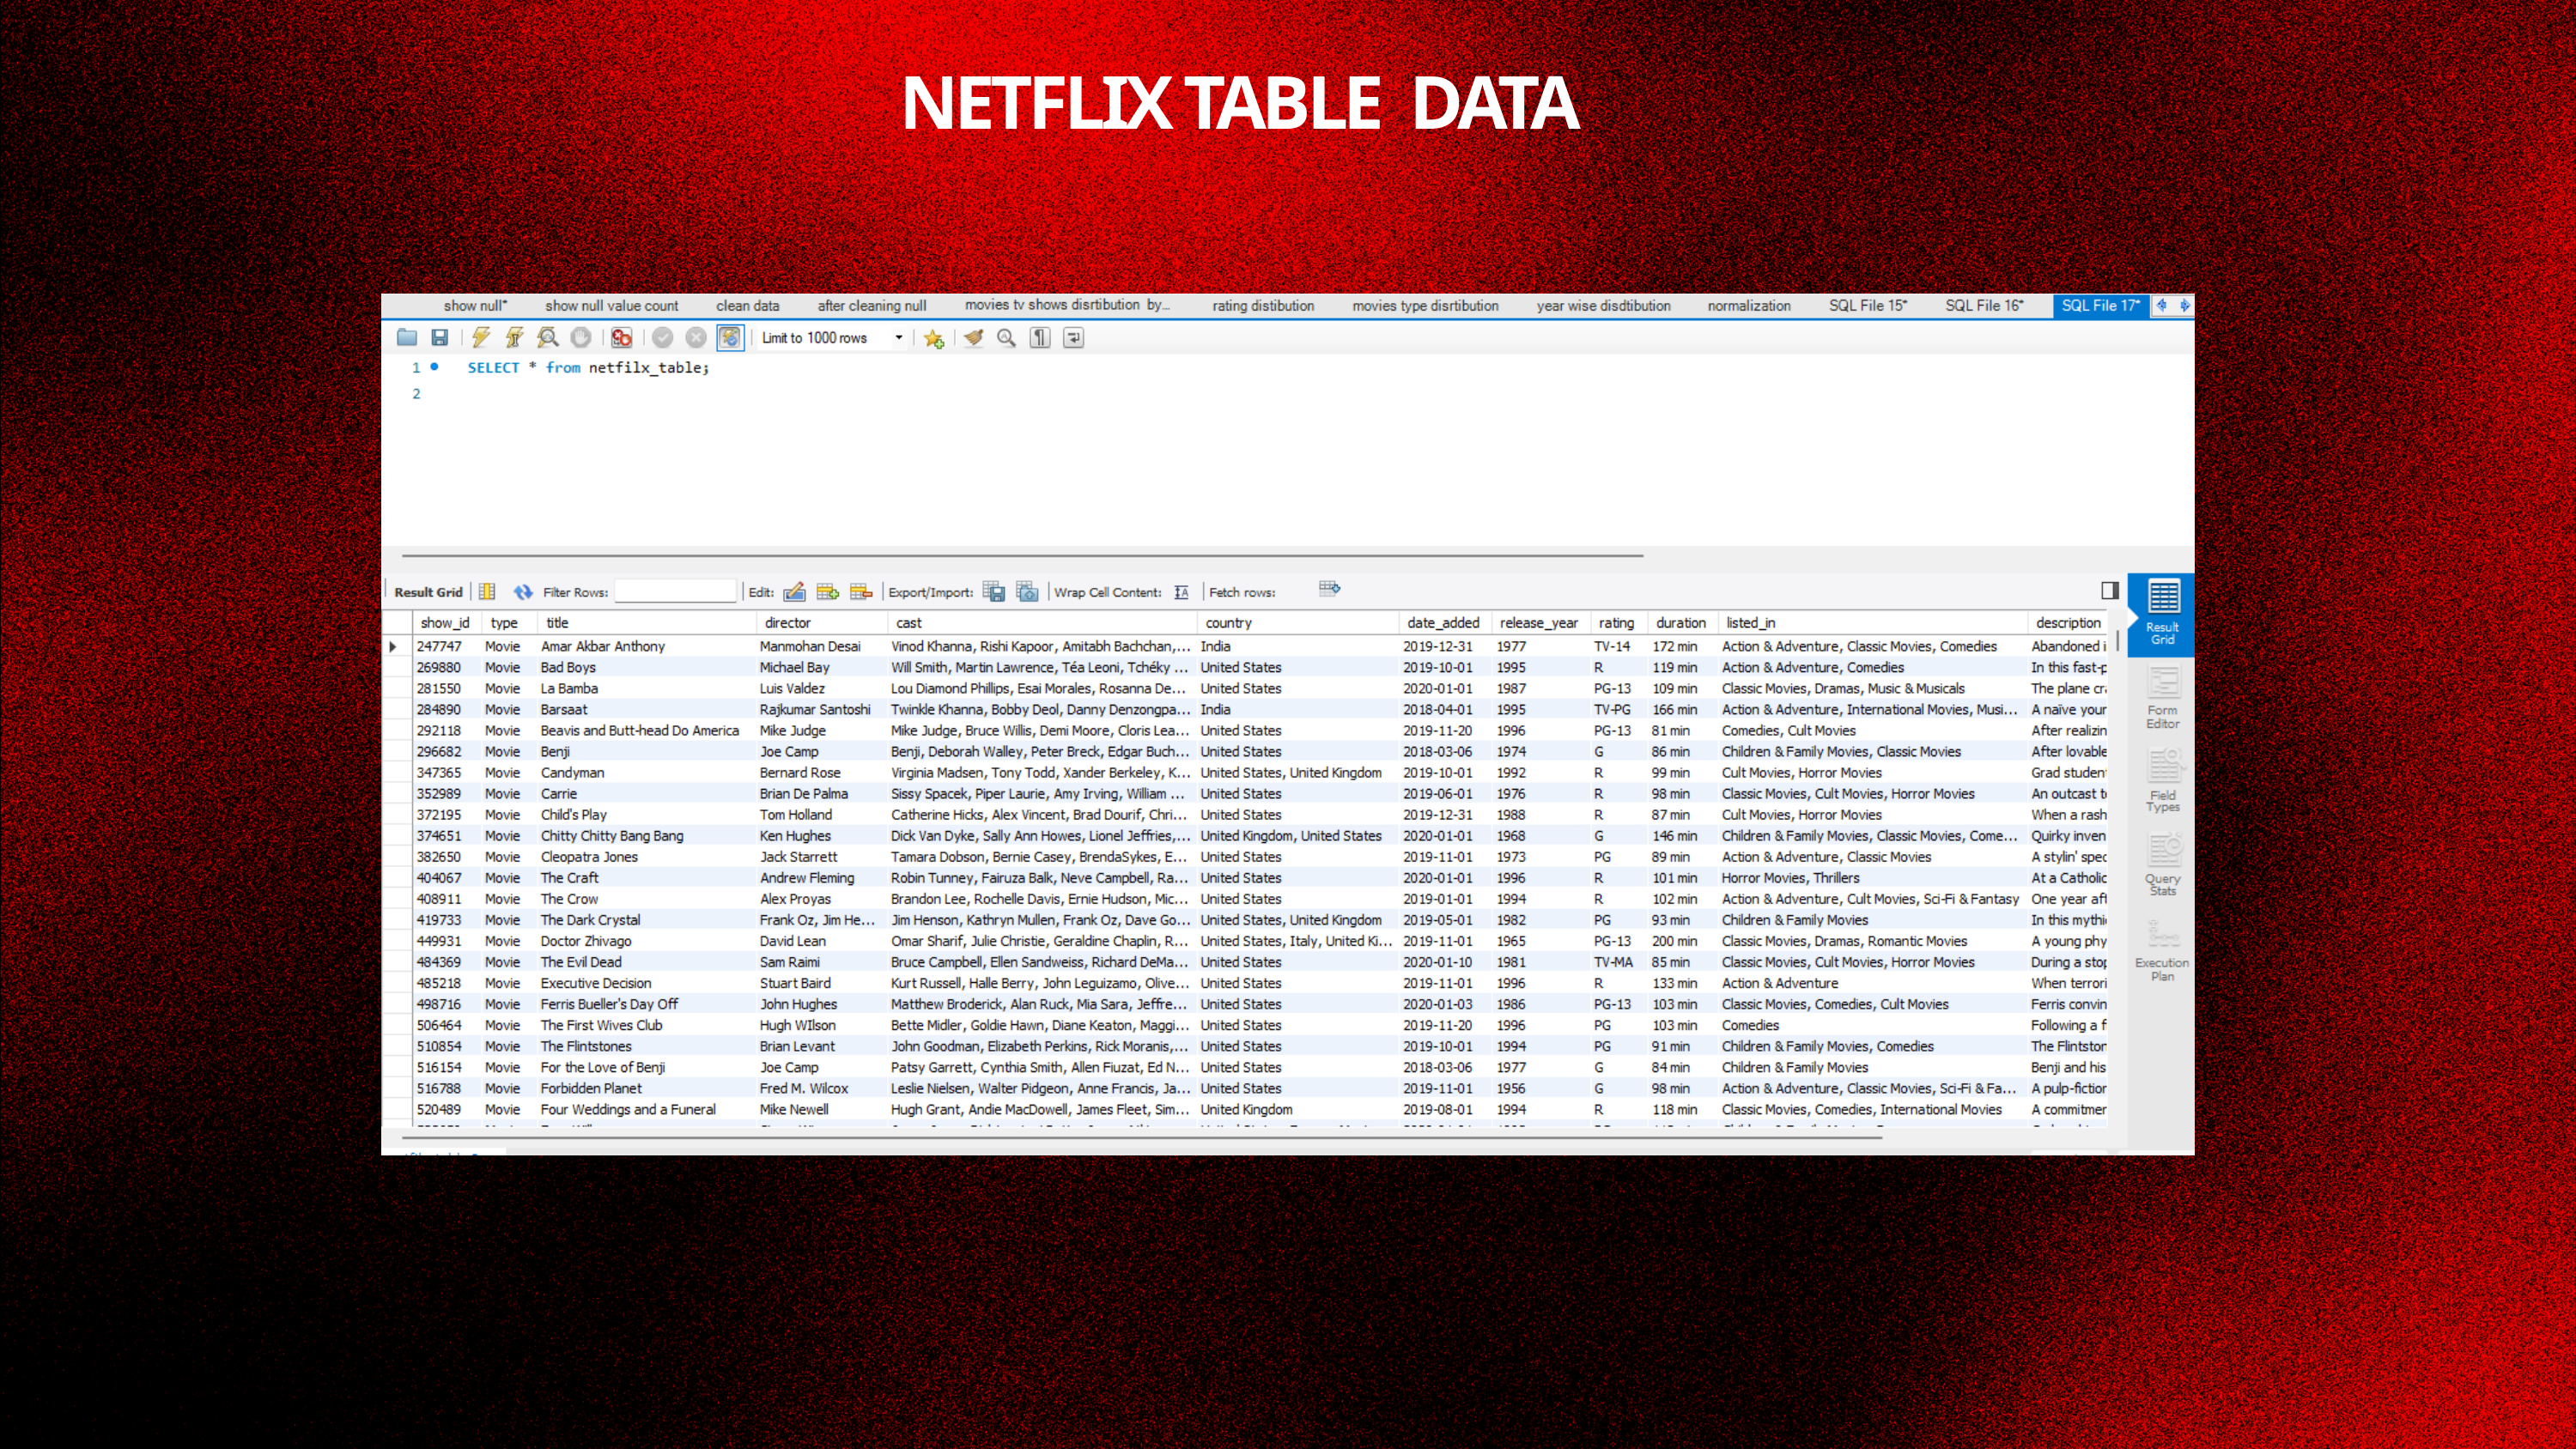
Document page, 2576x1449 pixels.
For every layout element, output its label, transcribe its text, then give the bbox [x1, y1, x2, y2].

text_box [381, 294, 2195, 1155]
text_box NETFLIX TABLE DATA [899, 61, 2576, 144]
text_box [0, 0, 2576, 1449]
